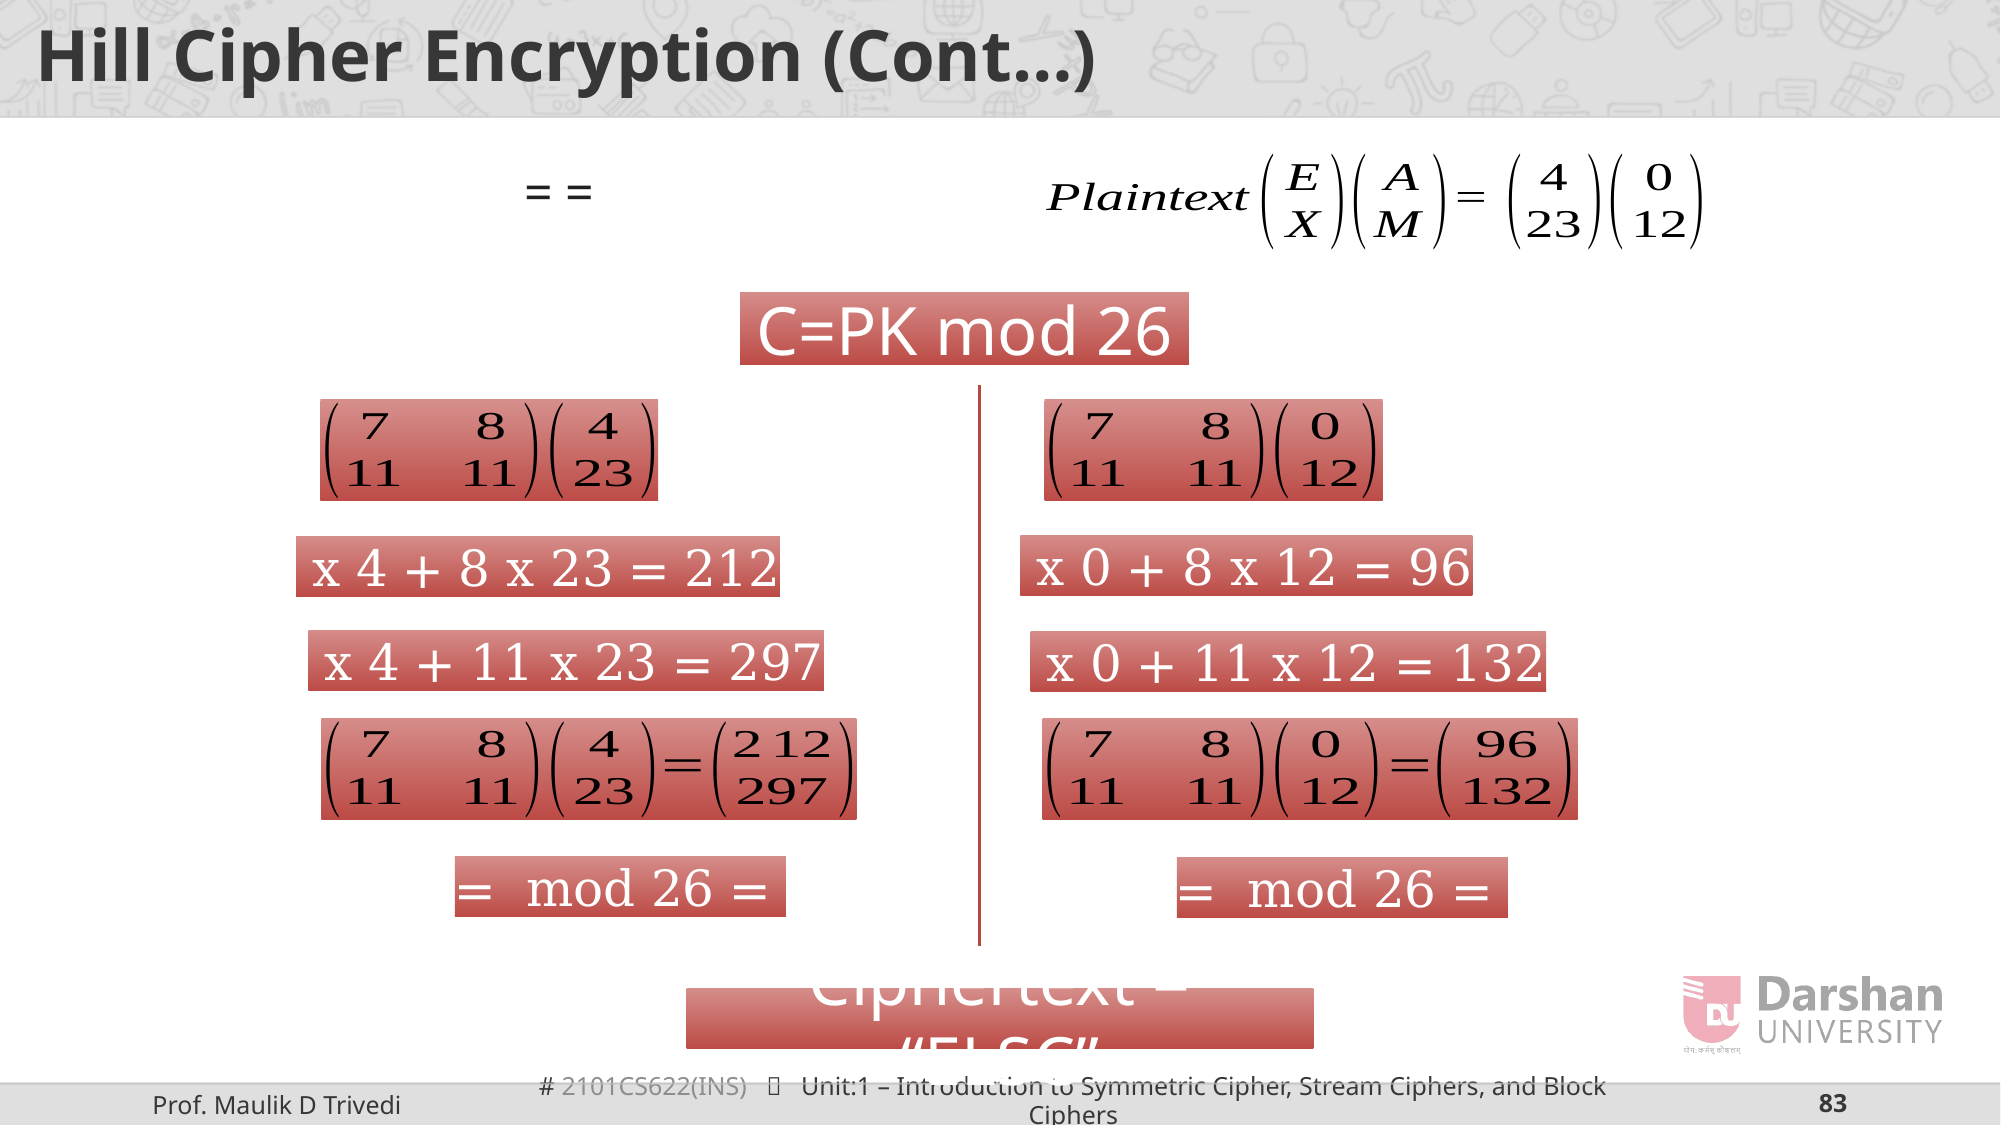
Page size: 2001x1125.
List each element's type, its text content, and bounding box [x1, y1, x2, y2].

text_box Ciphertext = “ELSC” [686, 988, 1314, 1049]
text_box [1662, 951, 1963, 1079]
text_box C=PK mod 26 [740, 292, 1189, 365]
title Hill Cipher Encryption (Cont…) [0, 0, 2000, 117]
